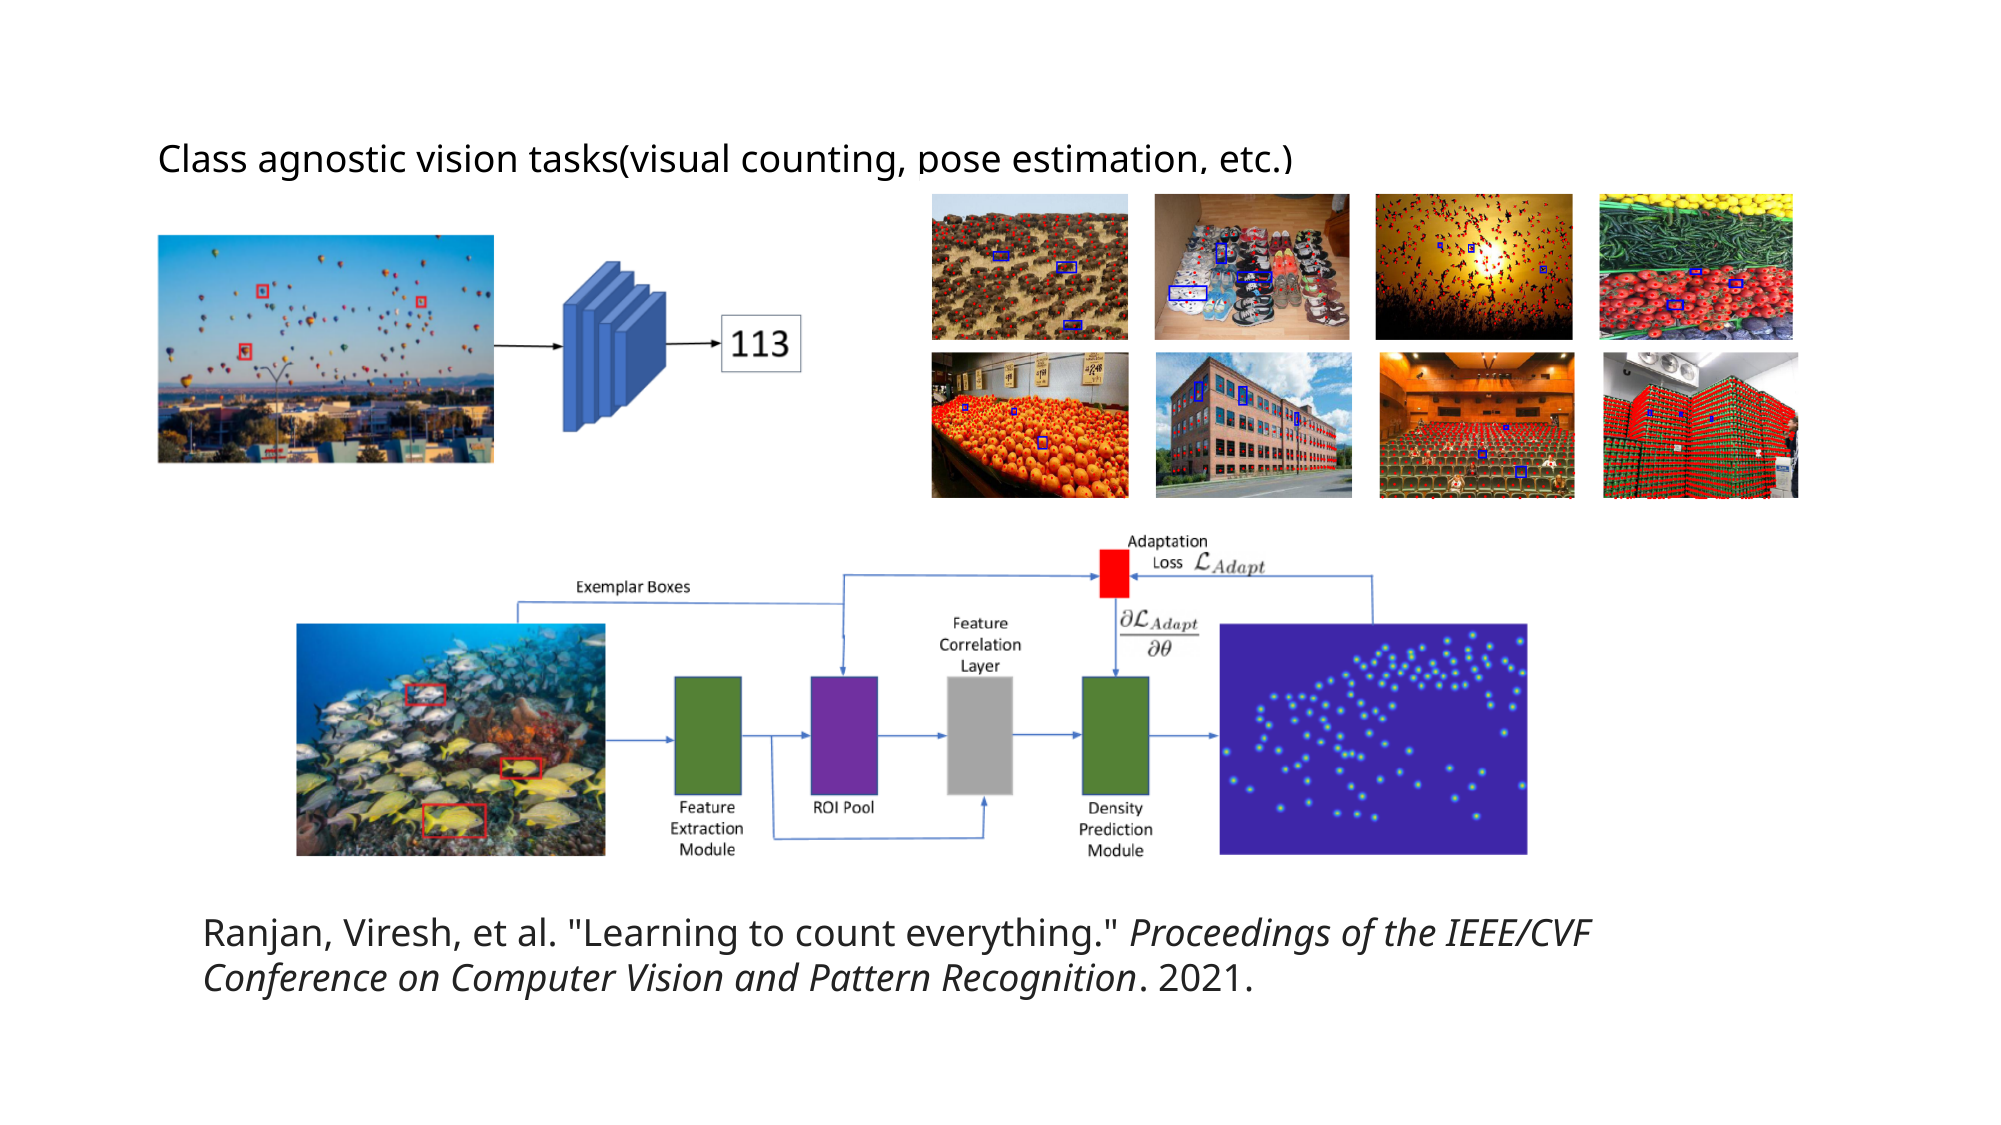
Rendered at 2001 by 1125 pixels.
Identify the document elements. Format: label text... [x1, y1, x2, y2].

picture [270, 174, 1808, 883]
picture [142, 208, 822, 479]
text_box Class agnostic vision tasks(visual counting, pose estimation, etc.) [142, 127, 1767, 188]
text_box Ranjan, Viresh, et al. "Learning to count everything." Proceedings of the IEEE/CVF Conference on Computer Vision and Pattern Recognition. 2021. [187, 902, 1727, 1007]
